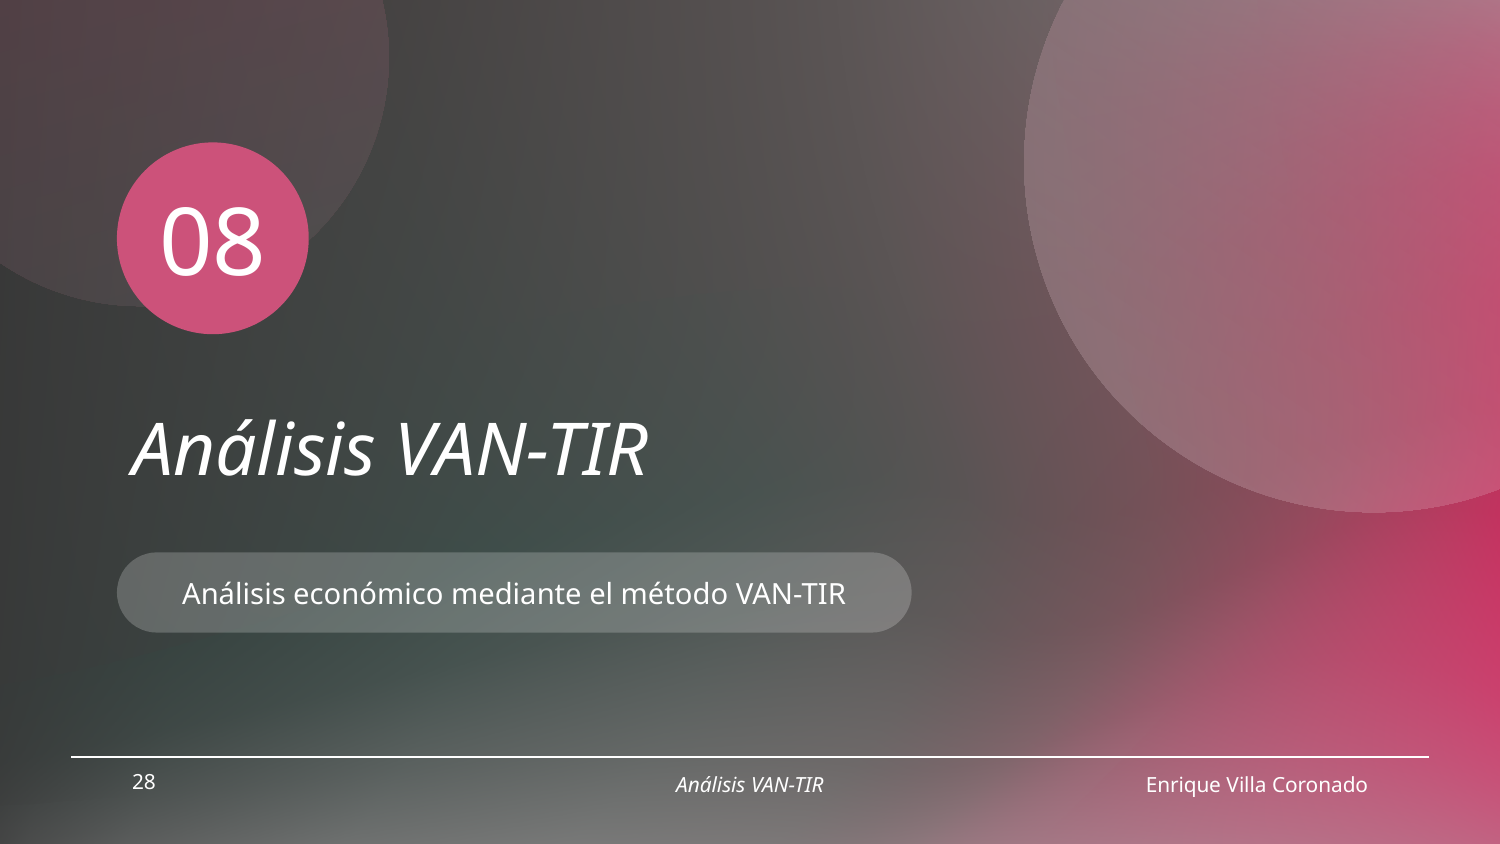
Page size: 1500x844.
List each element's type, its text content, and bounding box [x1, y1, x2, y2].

text_box [298, 194, 309, 283]
text_box [141, 302, 285, 335]
text_box [116, 193, 128, 283]
title 08 [128, 175, 298, 302]
picture [0, 0, 1500, 844]
text_box [140, 142, 285, 175]
subtitle Análisis VAN-TIR [546, 758, 954, 809]
title Análisis VAN-TIR [116, 377, 1465, 516]
subtitle Enrique Villa Coronado [963, 758, 1383, 809]
slide_number 28 [116, 757, 192, 808]
text_box Análisis económico mediante el método VAN-TIR [116, 552, 912, 633]
